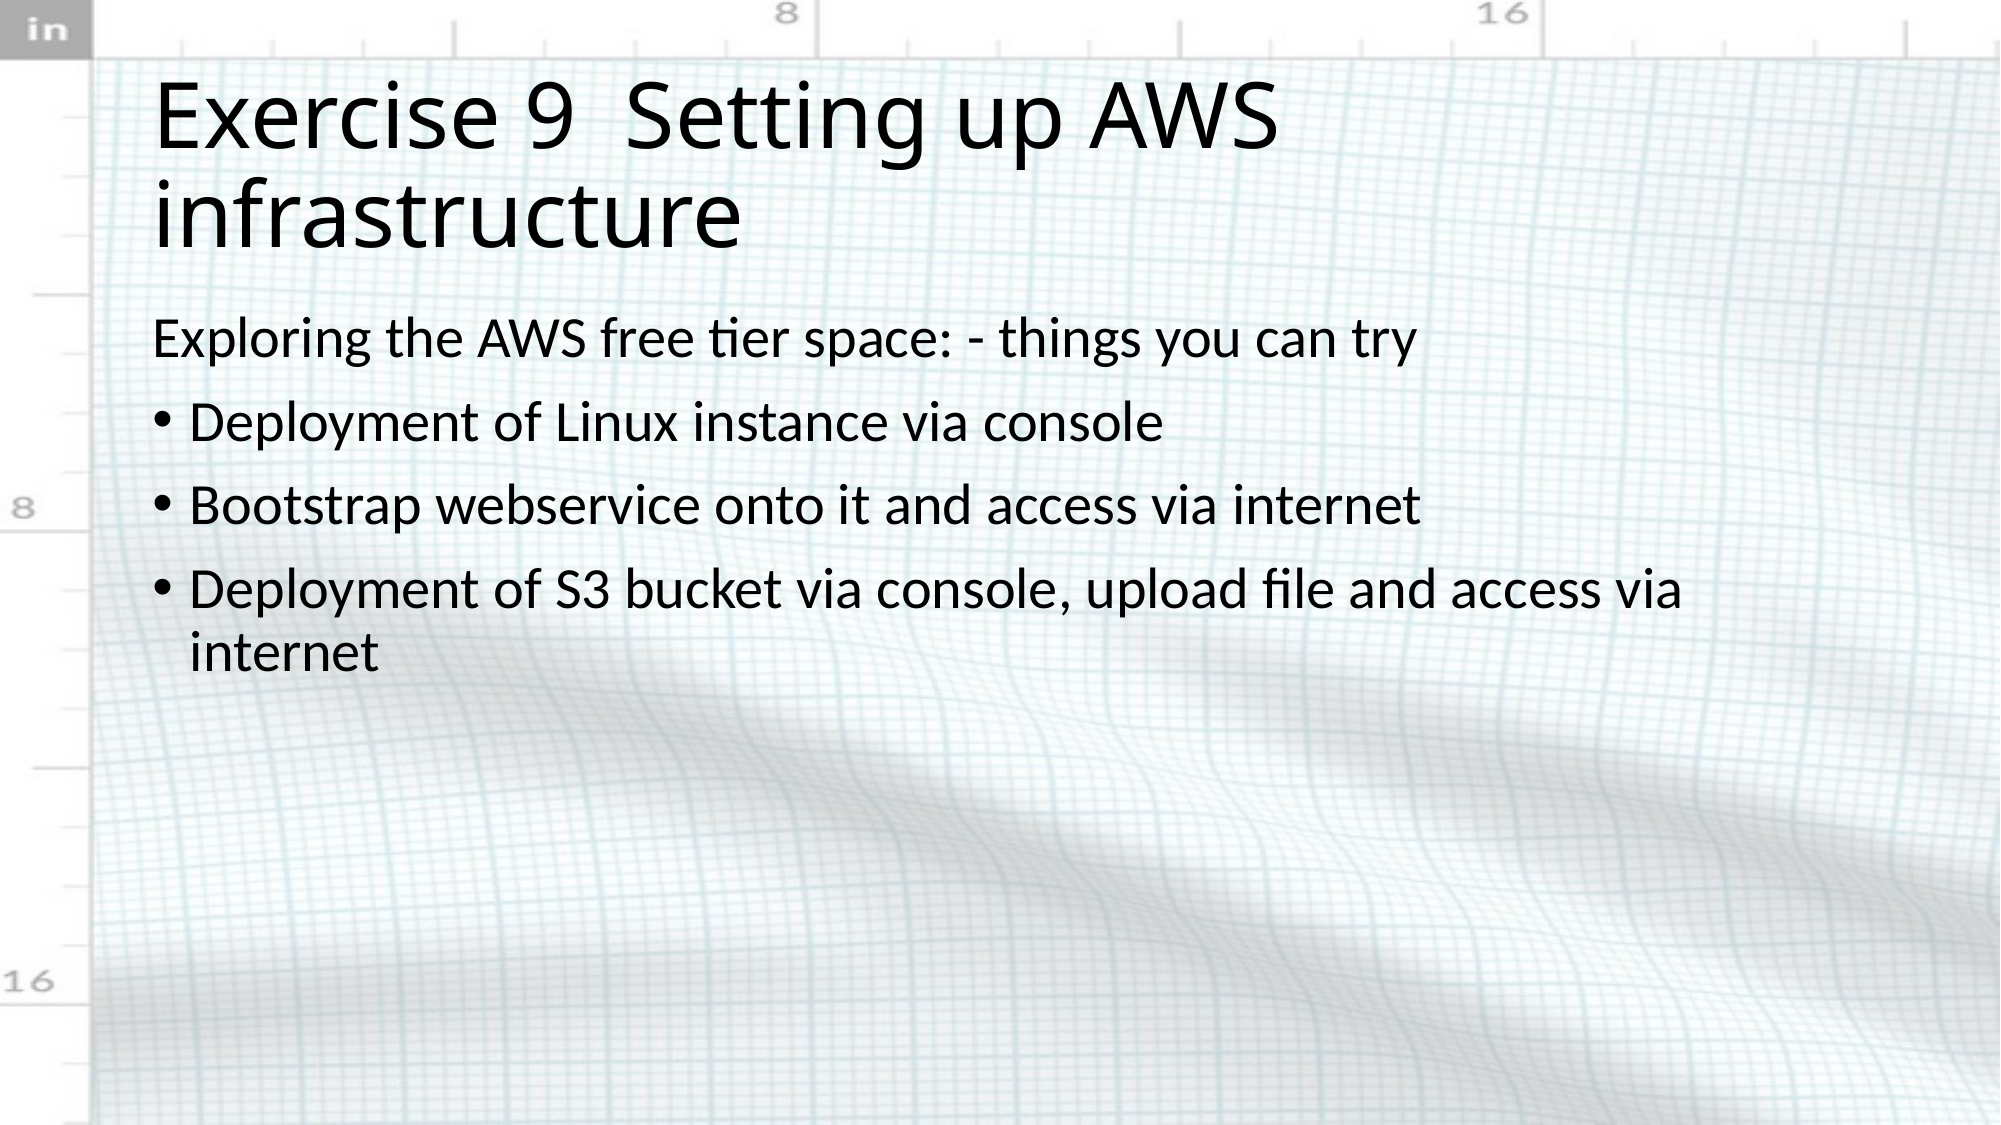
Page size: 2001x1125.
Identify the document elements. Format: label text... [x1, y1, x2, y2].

list Exploring the AWS free tier space: - things you can try Deployment of Linux instance via console Bootstrap webservice onto it and access via internet Deployment of S3 bucket via console, upload file and access via internet [137, 299, 1863, 1014]
title Exercise 9 Setting up AWS infrastructure [137, 59, 1863, 278]
